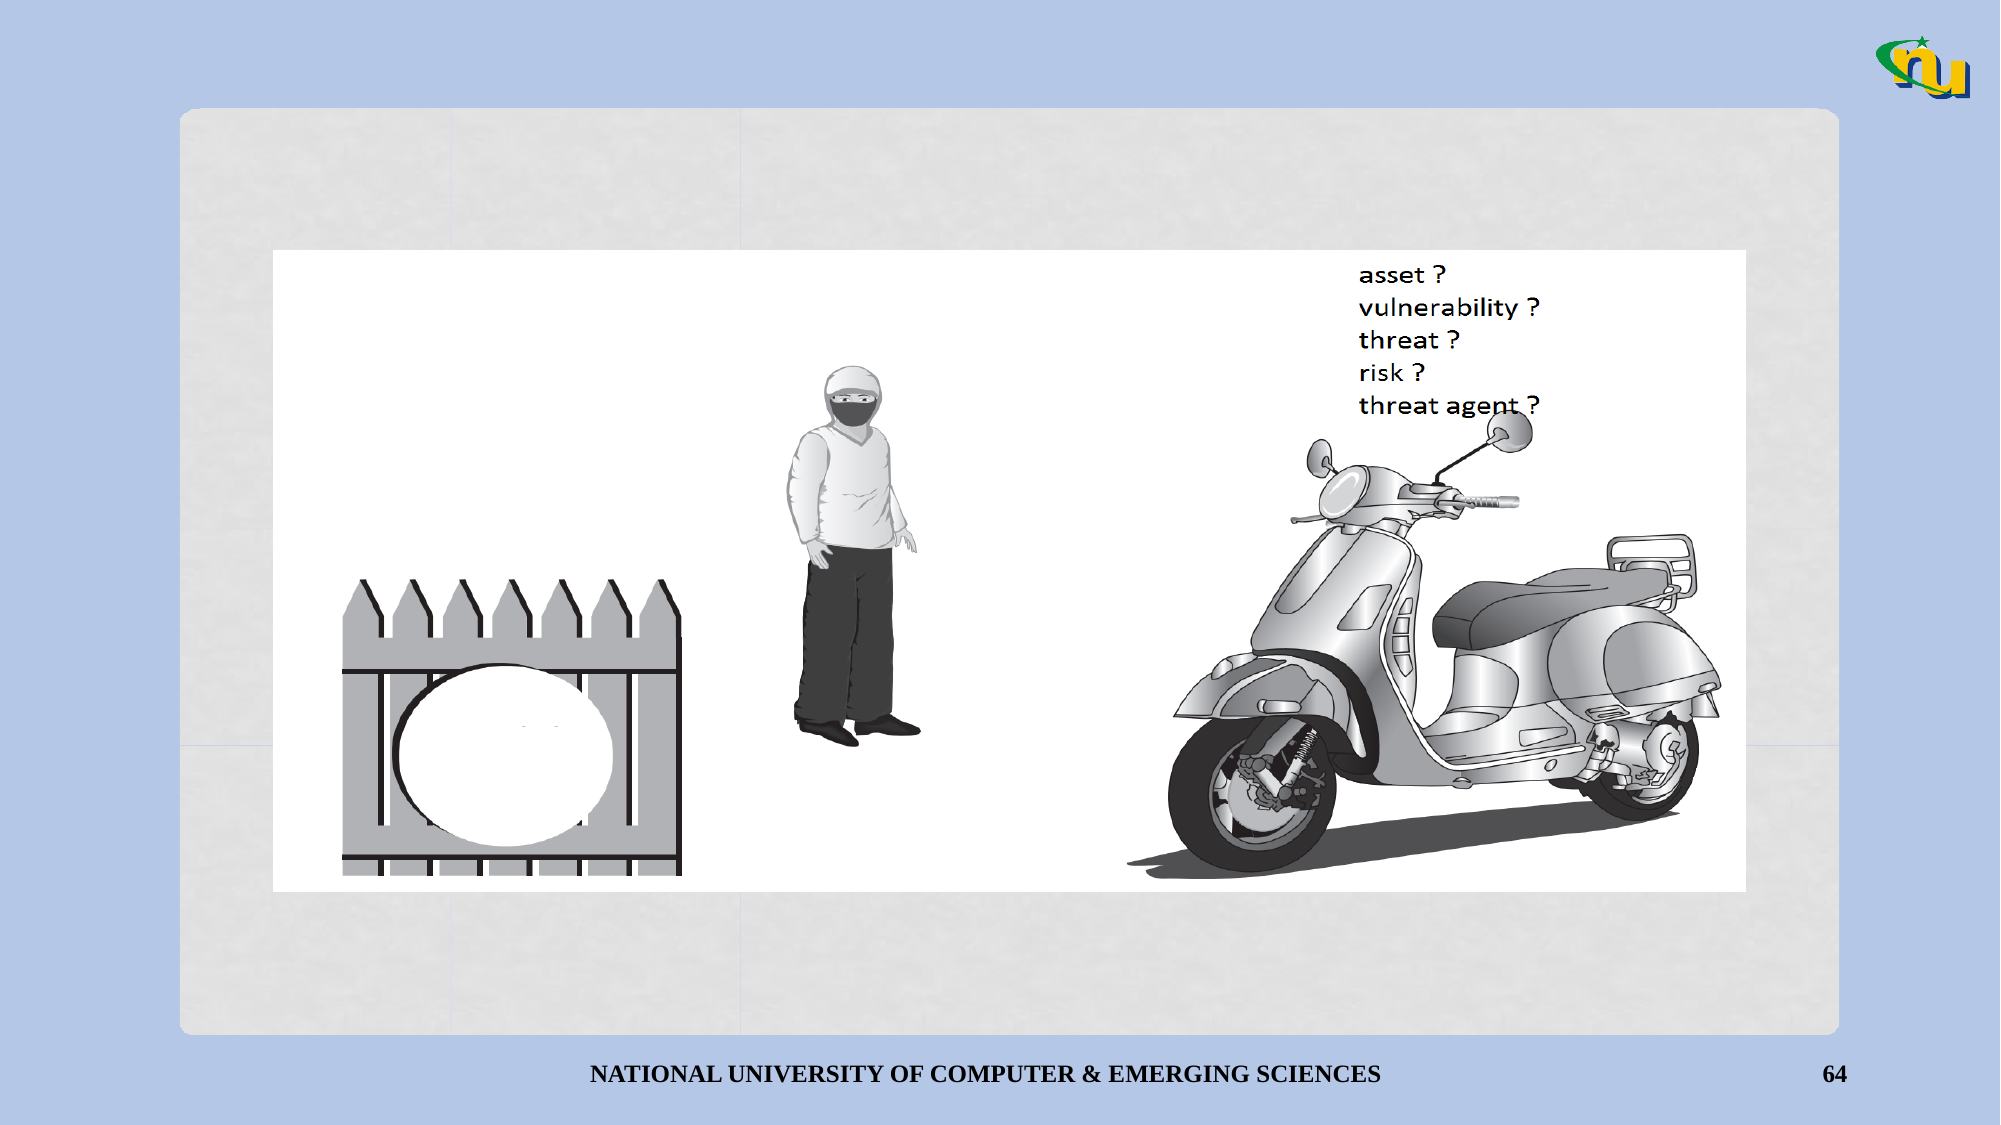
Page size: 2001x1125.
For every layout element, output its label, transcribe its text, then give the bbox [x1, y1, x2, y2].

footer NATIONAL UNIVERSITY OF COMPUTER & EMERGING SCIENCES [559, 1042, 1413, 1103]
text_box [179, 107, 1840, 1035]
slide_number 64 [1413, 1042, 1863, 1103]
picture [273, 250, 1746, 892]
picture [1866, 24, 1987, 108]
